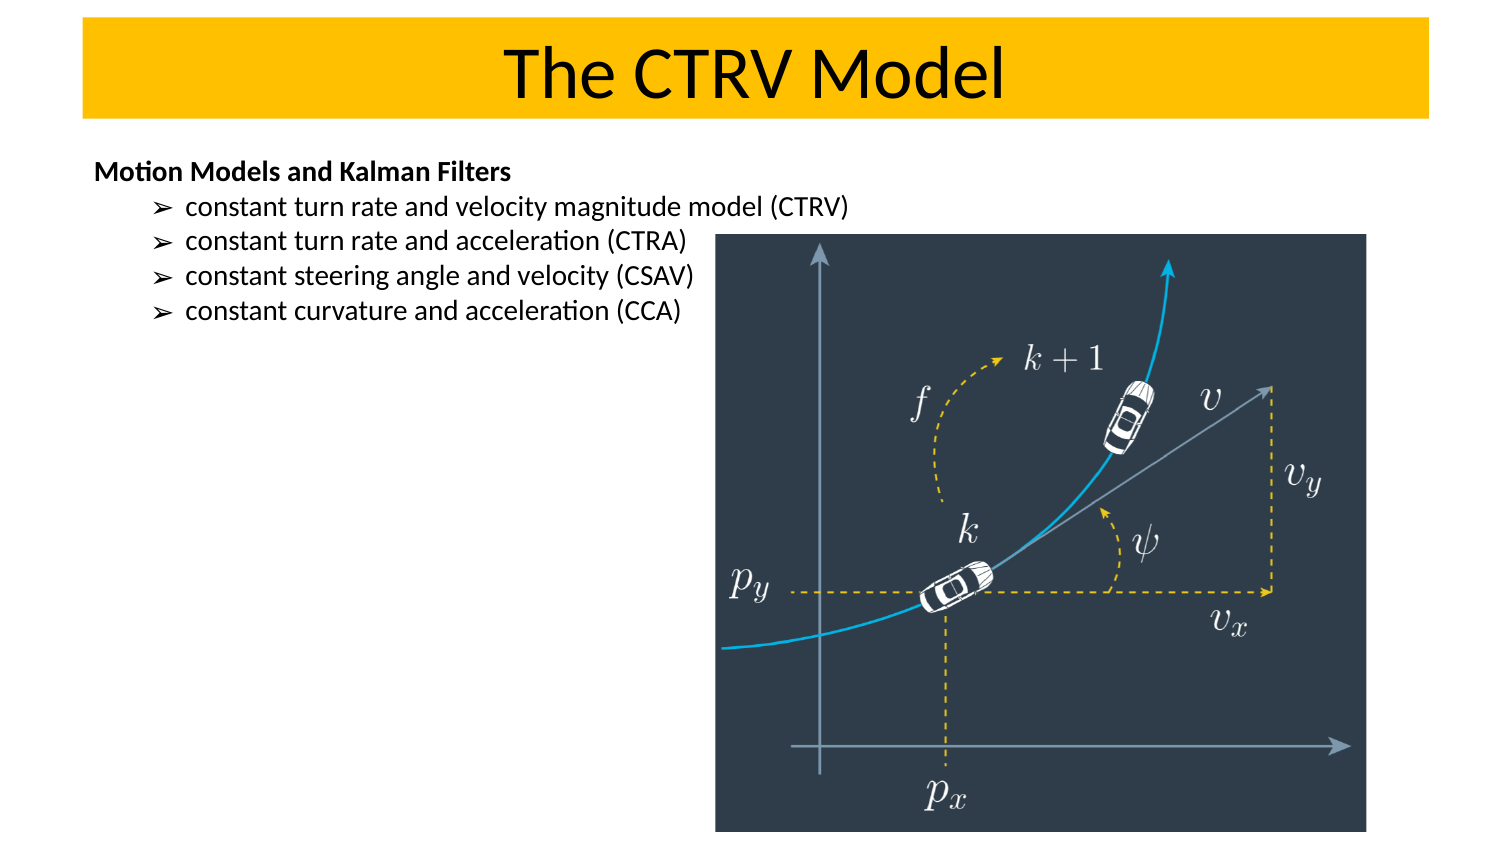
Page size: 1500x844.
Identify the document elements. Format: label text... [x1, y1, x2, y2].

text_box Motion Models and Kalman Filters constant turn rate and velocity magnitude model (CTRV) constant turn rate and acceleration (CTRA) constant steering angle and velocity (CSAV) constant curvature and acceleration (CCA) [82, 146, 1429, 438]
picture [714, 233, 1367, 832]
text_box The CTRV Model [82, 17, 1429, 119]
